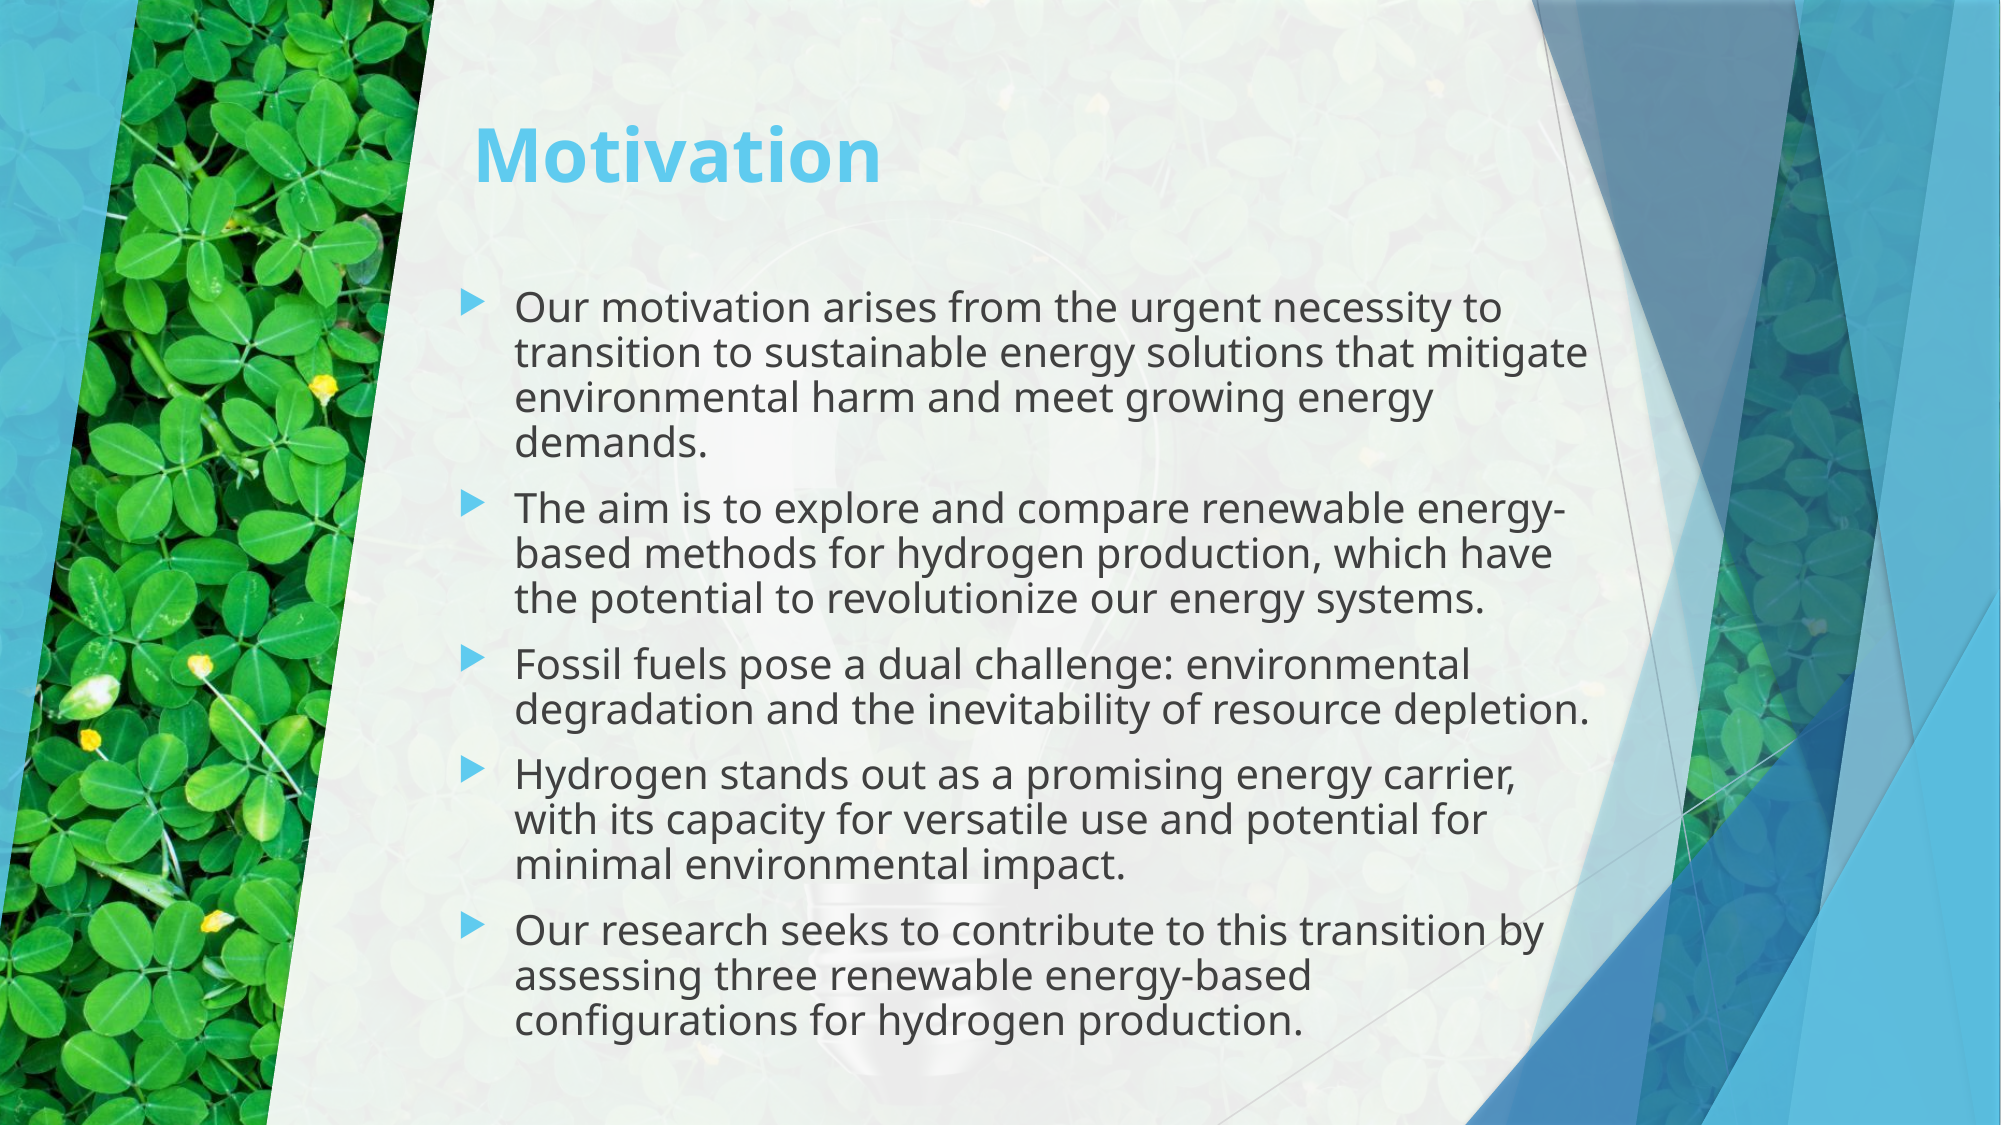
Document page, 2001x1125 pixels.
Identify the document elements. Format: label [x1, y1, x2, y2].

text_box [1217, 603, 2000, 1125]
picture [1738, 0, 2000, 603]
picture [0, 0, 1536, 1125]
text_box [1536, 0, 1738, 602]
